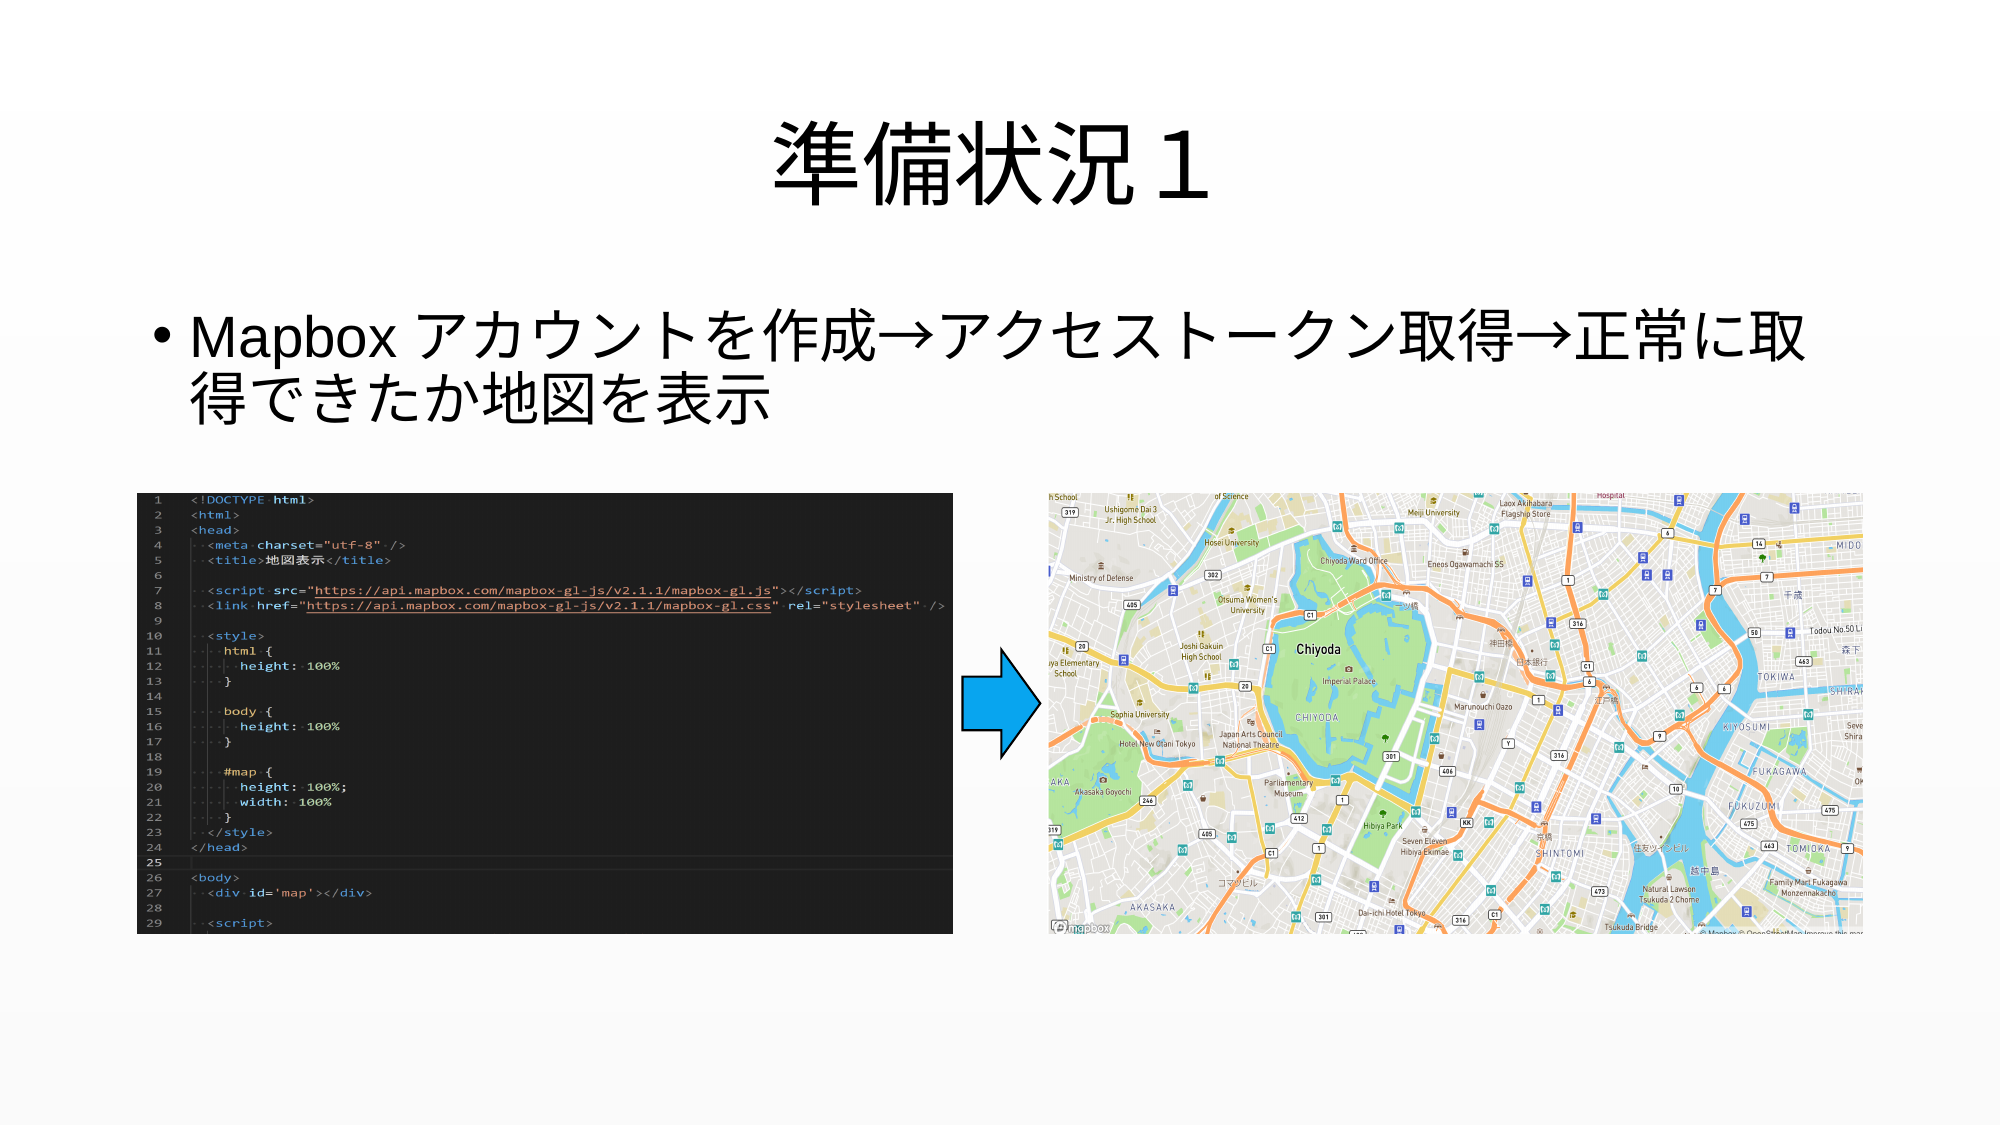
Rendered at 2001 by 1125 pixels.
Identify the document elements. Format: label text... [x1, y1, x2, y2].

text_box [961, 646, 1042, 761]
title 準備状況１ [137, 59, 1863, 278]
picture [1047, 493, 1863, 934]
picture [137, 493, 953, 934]
list Mapboxアカウントを作成→アクセストークン取得→正常に取得できたか地図を表示 [137, 299, 1863, 1014]
